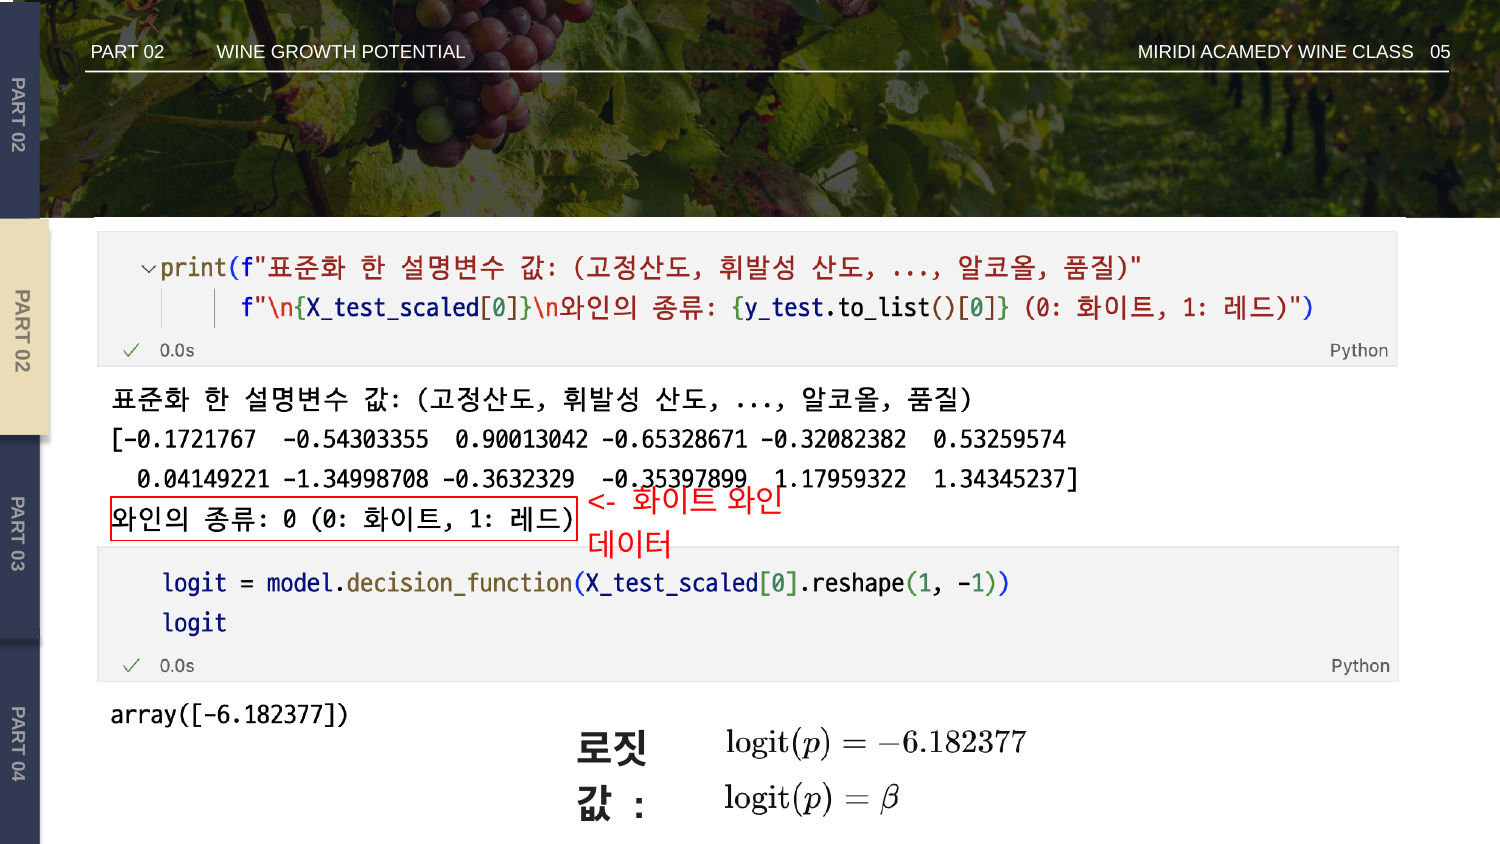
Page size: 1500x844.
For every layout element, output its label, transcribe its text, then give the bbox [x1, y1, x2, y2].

picture [0, 0, 1500, 844]
text_box 로짓값 : [576, 746, 704, 805]
